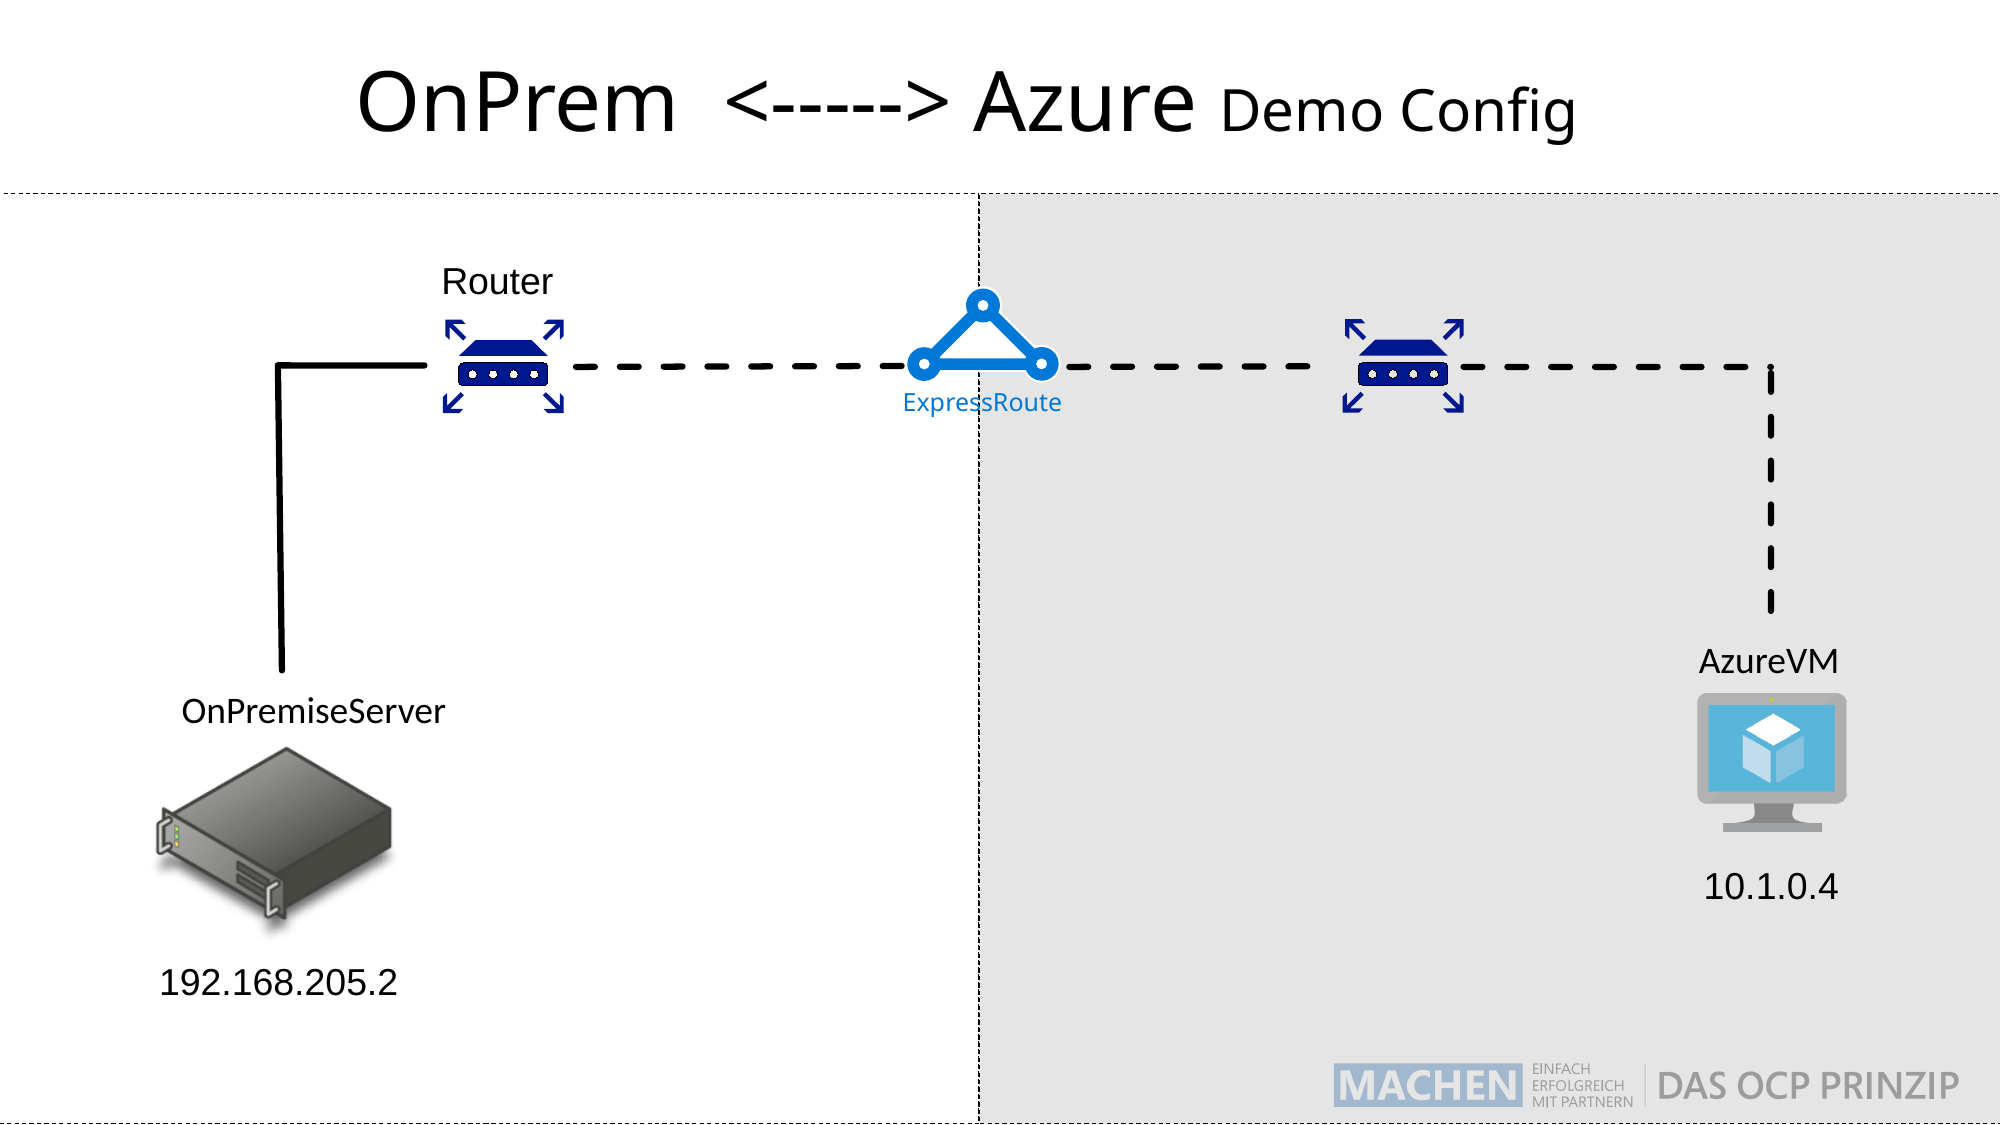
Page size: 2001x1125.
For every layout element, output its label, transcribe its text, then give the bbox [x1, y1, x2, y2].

text_box [0, 193, 979, 1124]
title OnPrem <-----> Azure Demo Config [49, 30, 1962, 179]
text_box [1640, 628, 1903, 908]
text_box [576, 288, 1771, 417]
text_box [978, 193, 2000, 1124]
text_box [277, 257, 564, 671]
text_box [148, 678, 473, 1004]
